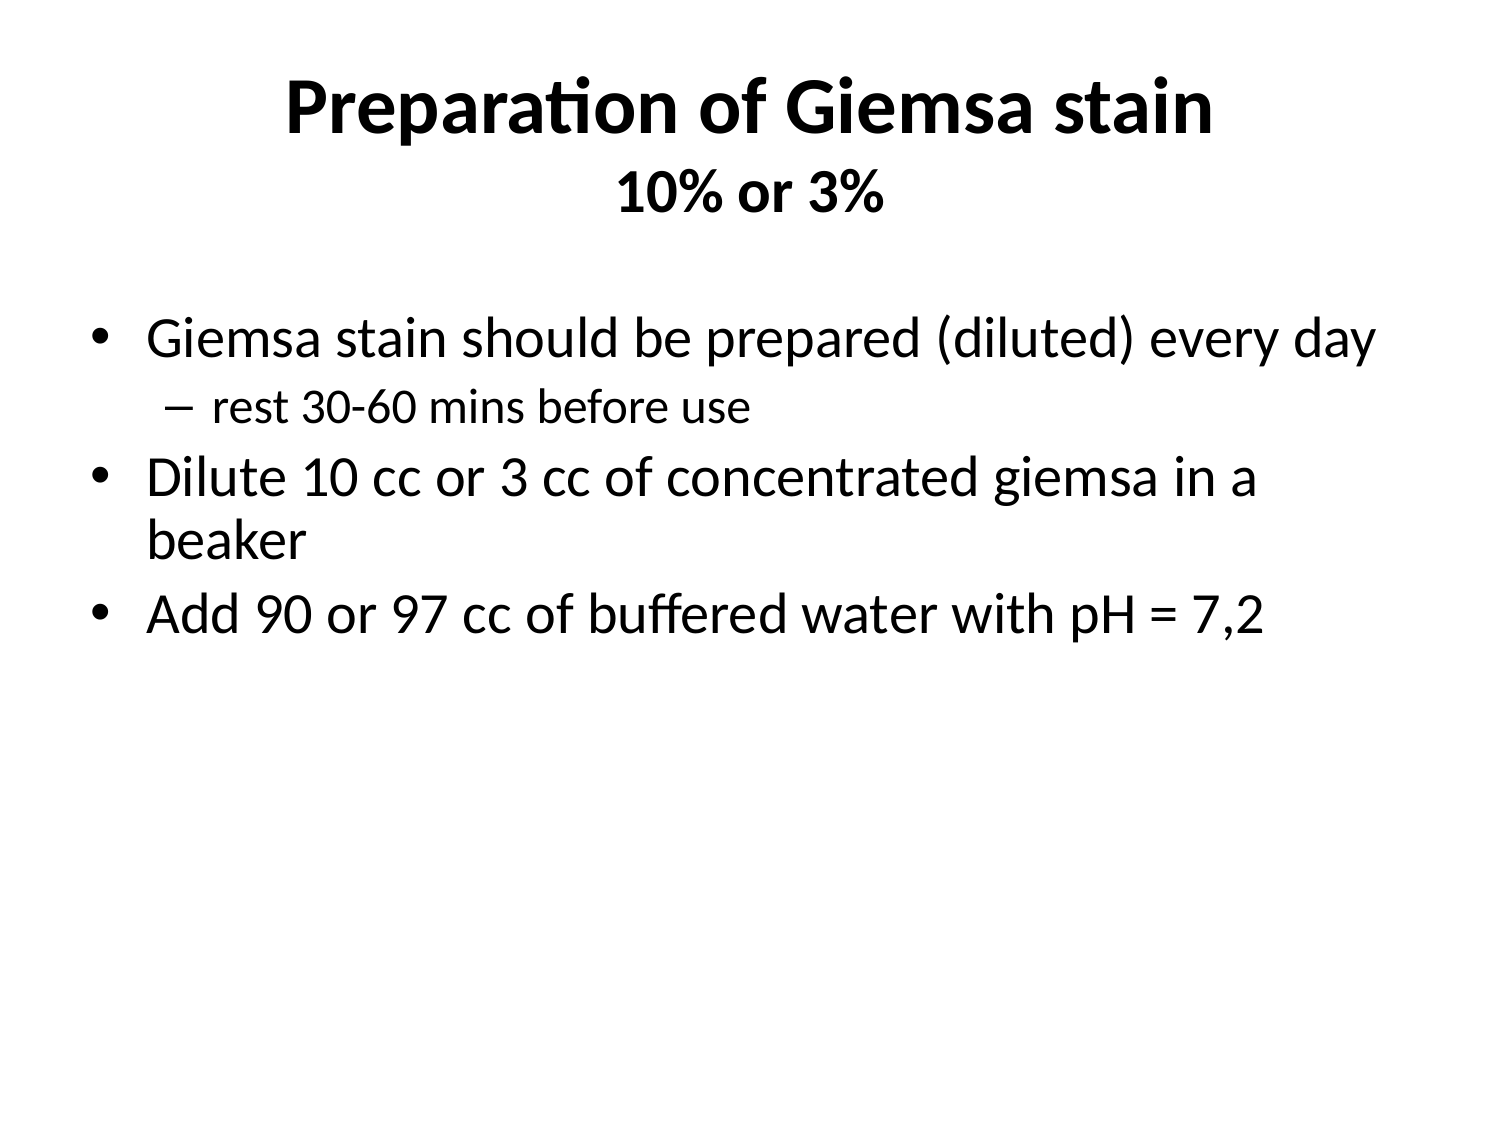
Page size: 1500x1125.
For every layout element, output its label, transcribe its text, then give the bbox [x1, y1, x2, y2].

list Giemsa stain should be prepared (diluted) every day rest 30-60 mins before use Dilute 10 cc or 3 cc of concentrated giemsa in a beaker Add 90 or 97 cc of buffered water with pH = 7,2 [75, 299, 1425, 1043]
title Preparation of Giemsa stain 10% or 3% [75, 45, 1425, 233]
